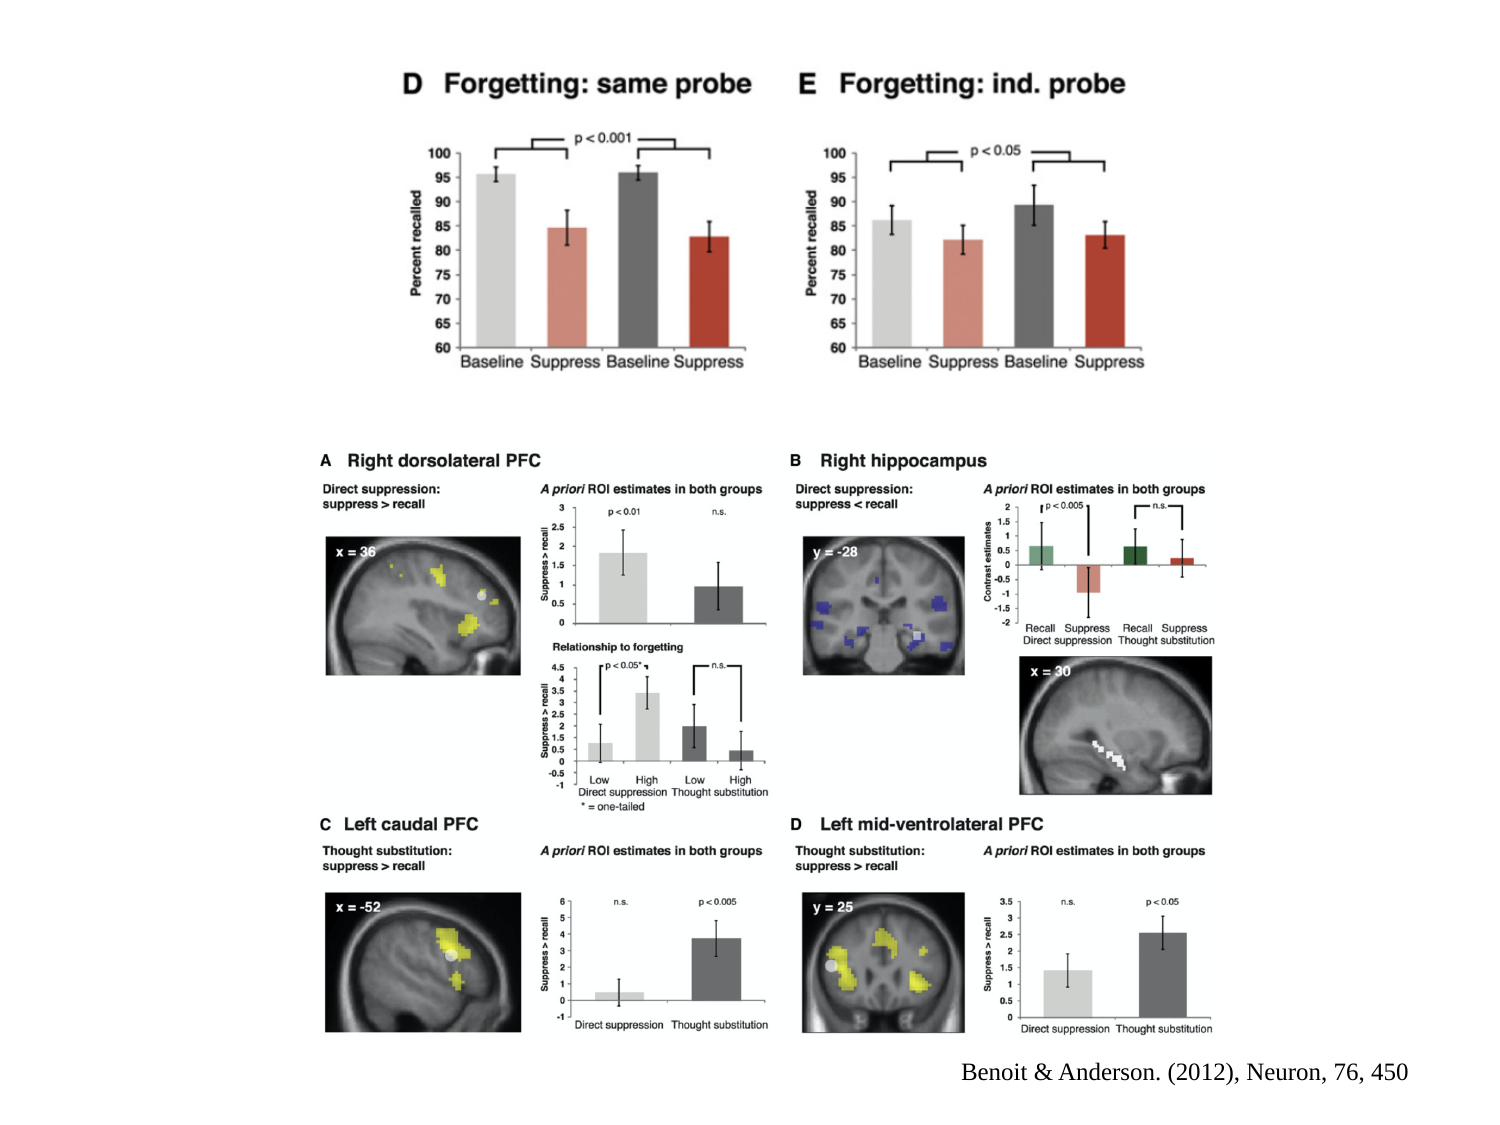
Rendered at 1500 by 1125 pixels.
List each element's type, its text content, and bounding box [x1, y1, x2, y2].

text_box Benoit & Anderson. (2012), Neuron, 76, 450 [946, 1048, 1424, 1094]
picture [298, 42, 1244, 1049]
